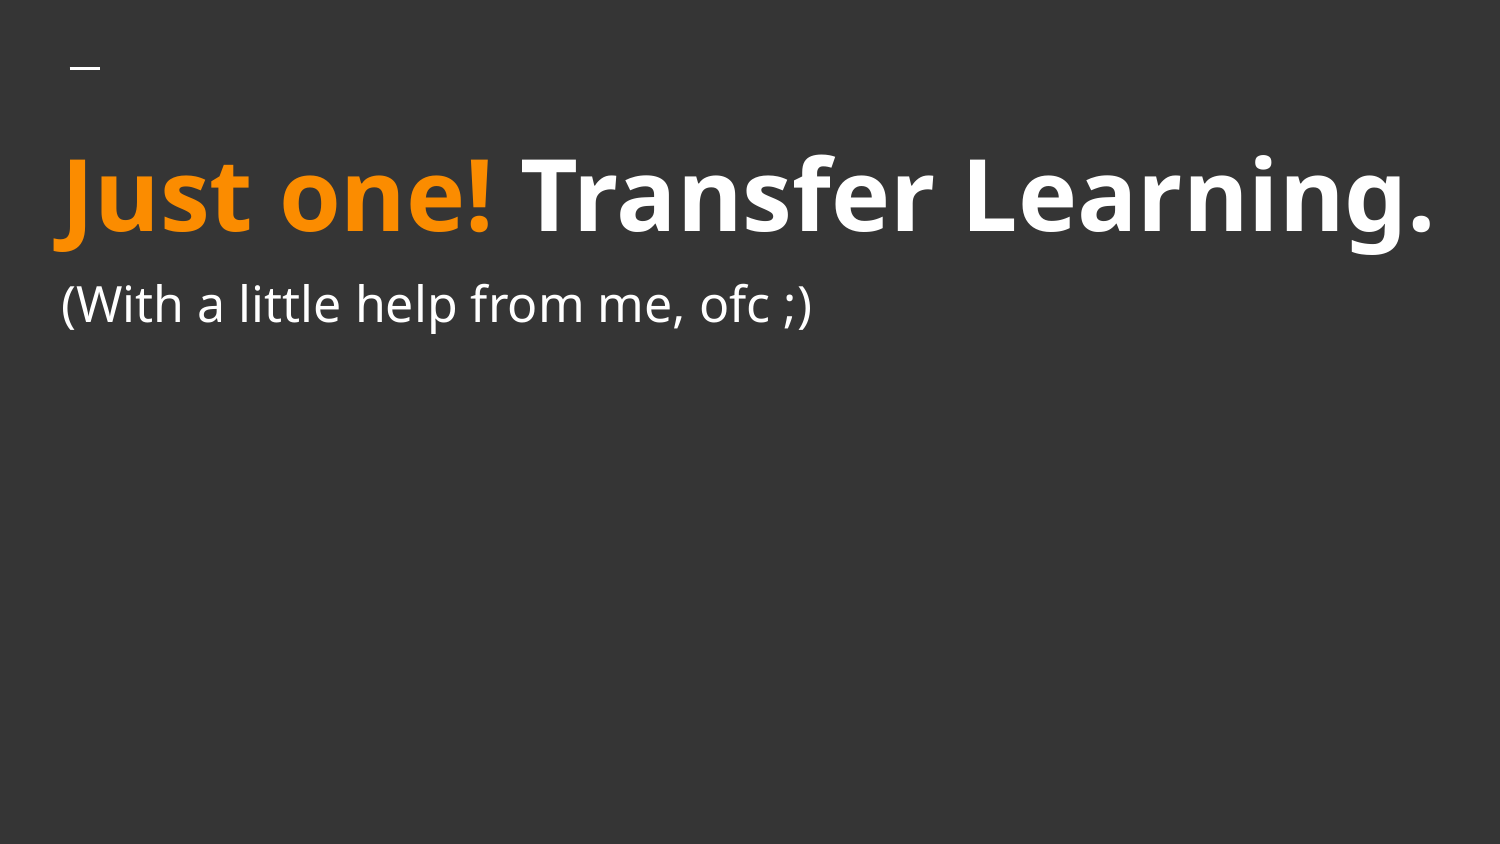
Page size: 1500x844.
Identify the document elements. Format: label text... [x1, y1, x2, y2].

title Just one! Transfer Learning. (With a little help from me, ofc ;) [46, 116, 1461, 746]
